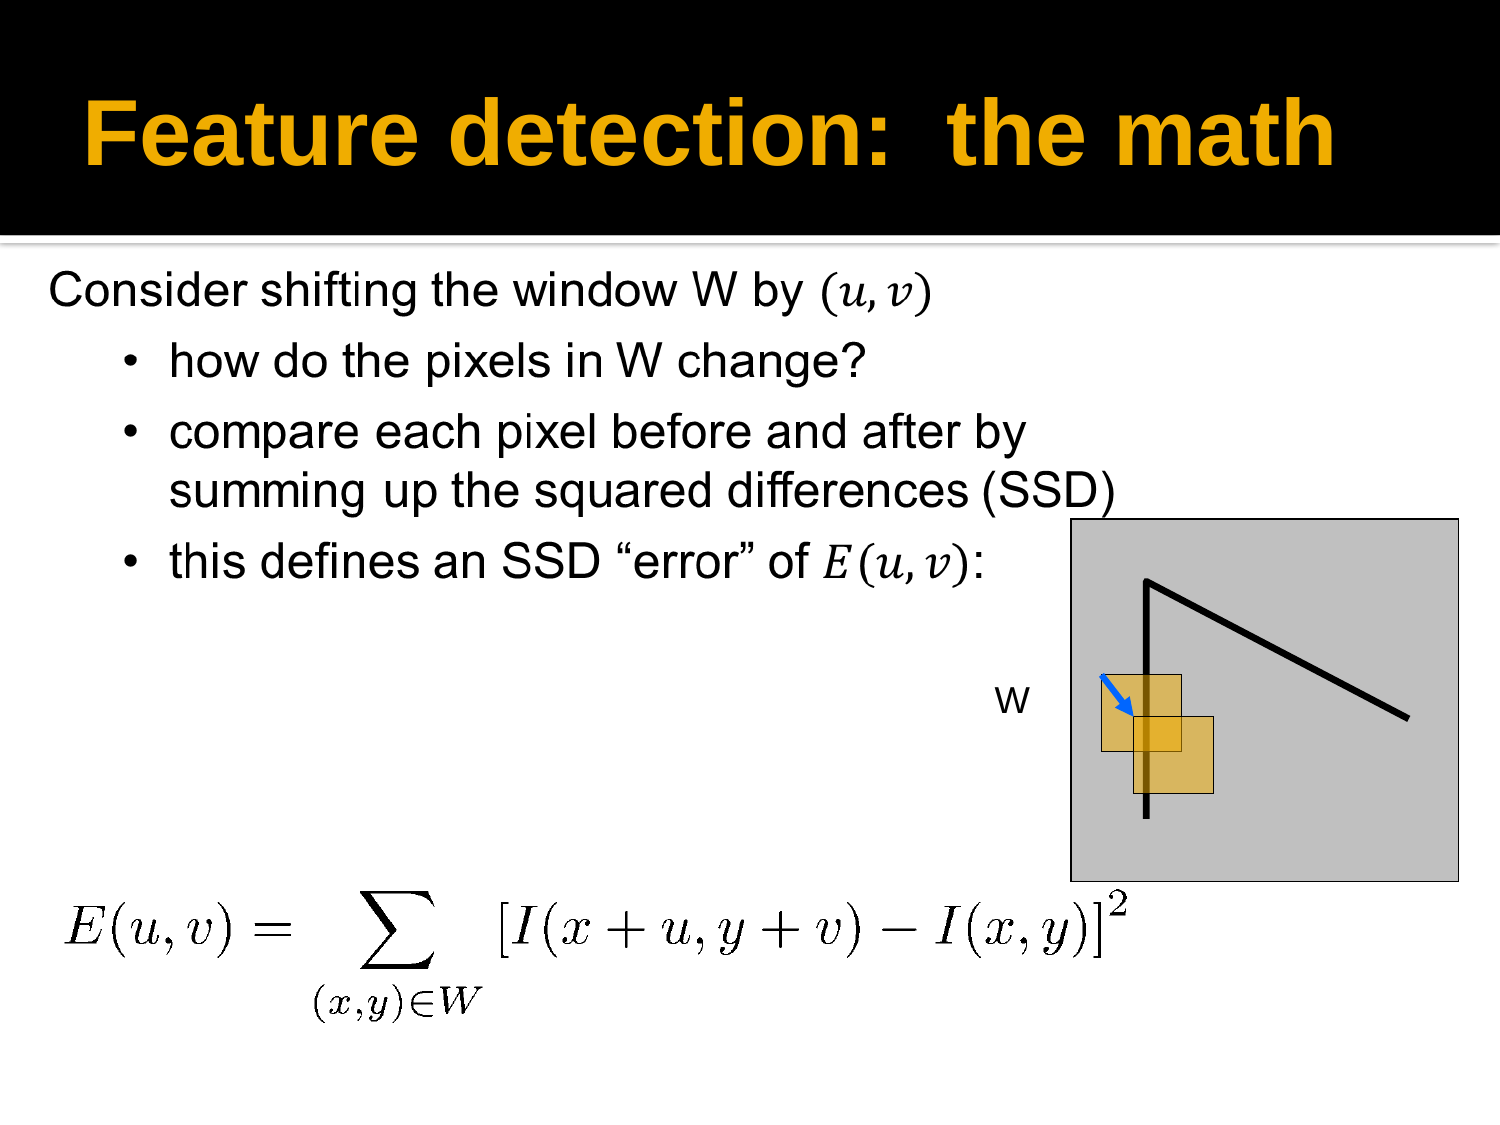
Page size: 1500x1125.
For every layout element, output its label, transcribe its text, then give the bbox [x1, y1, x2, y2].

picture [62, 888, 1130, 1024]
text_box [1070, 518, 1459, 882]
text_box W [987, 674, 1038, 730]
title Feature detection: the math [74, 24, 1426, 232]
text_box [17, 243, 1293, 642]
